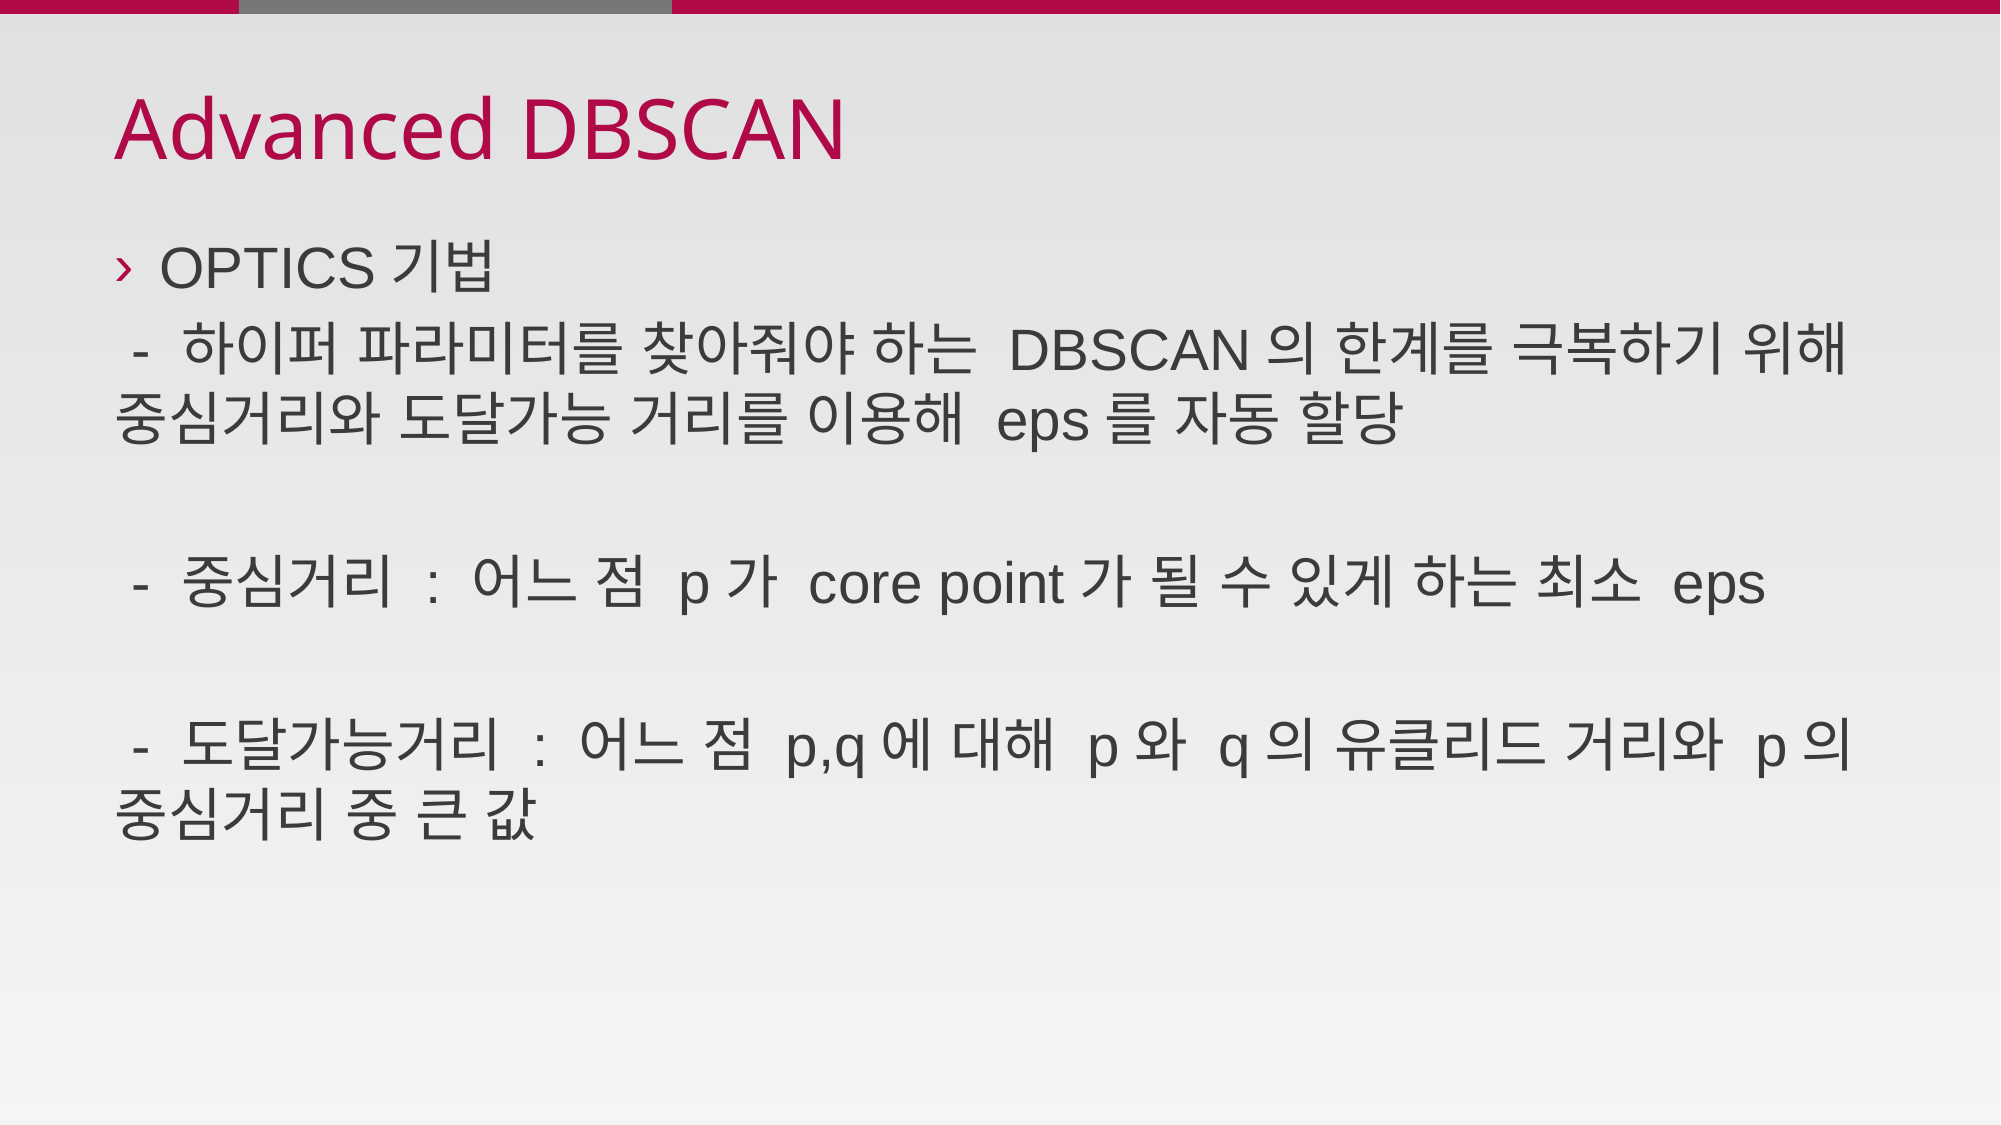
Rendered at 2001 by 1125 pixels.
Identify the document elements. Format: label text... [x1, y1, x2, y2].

title Advanced DBSCAN [99, 50, 1900, 202]
list OPTICS기법 - 하이퍼 파라미터를 찾아줘야 하는 DBSCAN의 한계를 극복하기 위해 중심거리와 도달가능 거리를 이용해 eps를 자동 할당 - 중심거리 : 어느 점 p가 core point가 될 수 있게 하는 최소 eps - 도달가능거리 : 어느 점 p,q에 대해 p와 q의 유클리드 거리와 p의 중심거리 중 큰 값 [99, 222, 1900, 1005]
